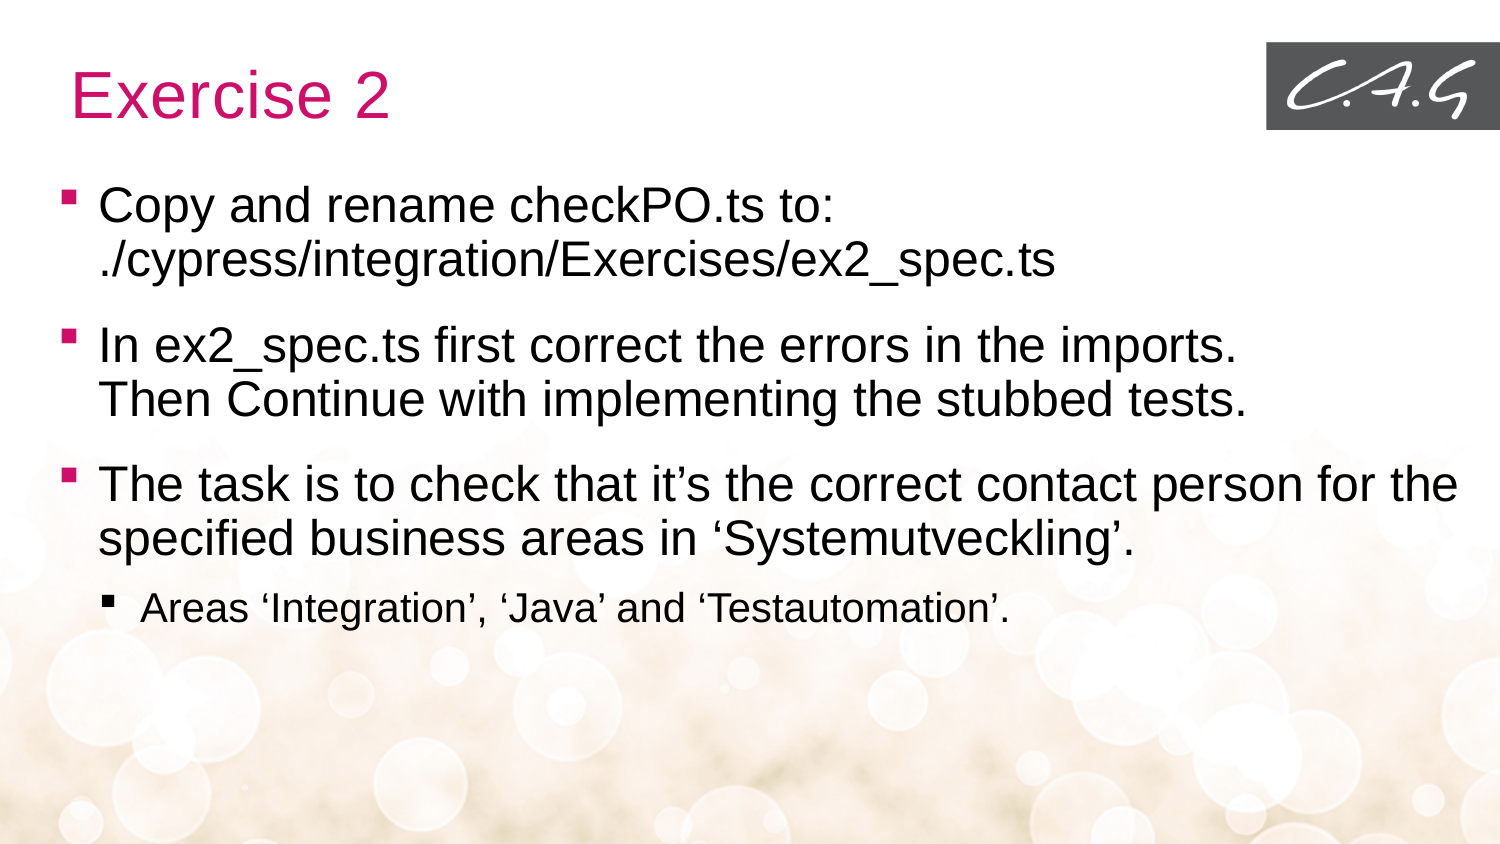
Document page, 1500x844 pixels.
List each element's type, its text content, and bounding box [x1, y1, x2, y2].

picture [0, 2, 1500, 844]
text_box Copy and rename checkPO.ts to: ./cypress/integration/Exercises/ex2_spec.ts In ex2_spec.ts first correct the errors in the imports. Then Continue with implementing the stubbed tests. The task is to check that it’s the correct contact person for the specified business areas in ‘Systemutveckling’. Areas ‘Integration’, ‘Java’ and ‘Testautomation’. [42, 164, 1500, 805]
title Exercise 2 [59, 61, 1247, 149]
